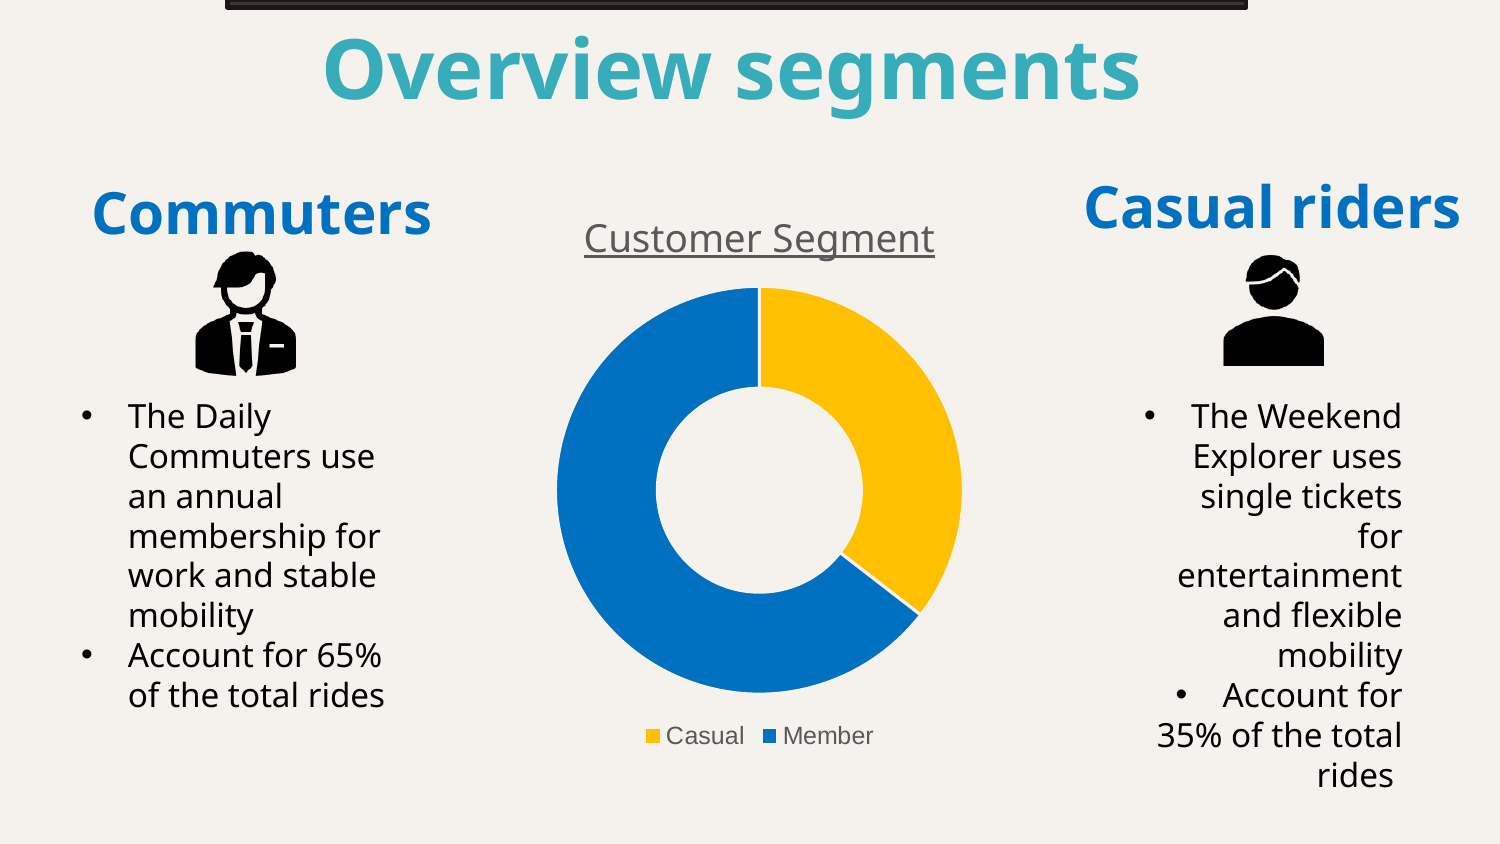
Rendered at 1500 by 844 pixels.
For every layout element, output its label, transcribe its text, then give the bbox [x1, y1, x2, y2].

chart [425, 178, 1093, 756]
picture [1198, 237, 1349, 388]
text_box [225, 0, 1248, 10]
text_box Casual riders [1068, 162, 1500, 248]
text_box Commuters [76, 168, 448, 254]
text_box The Daily Commuters use an annual membership for work and stable mobility Account for 65% of the total rides [66, 387, 408, 722]
text_box Overview segments [306, 10, 1158, 125]
picture [169, 237, 321, 389]
text_box The Weekend Explorer uses single tickets for entertainment and flexible mobility Account for 35% of the total rides [1092, 387, 1418, 802]
